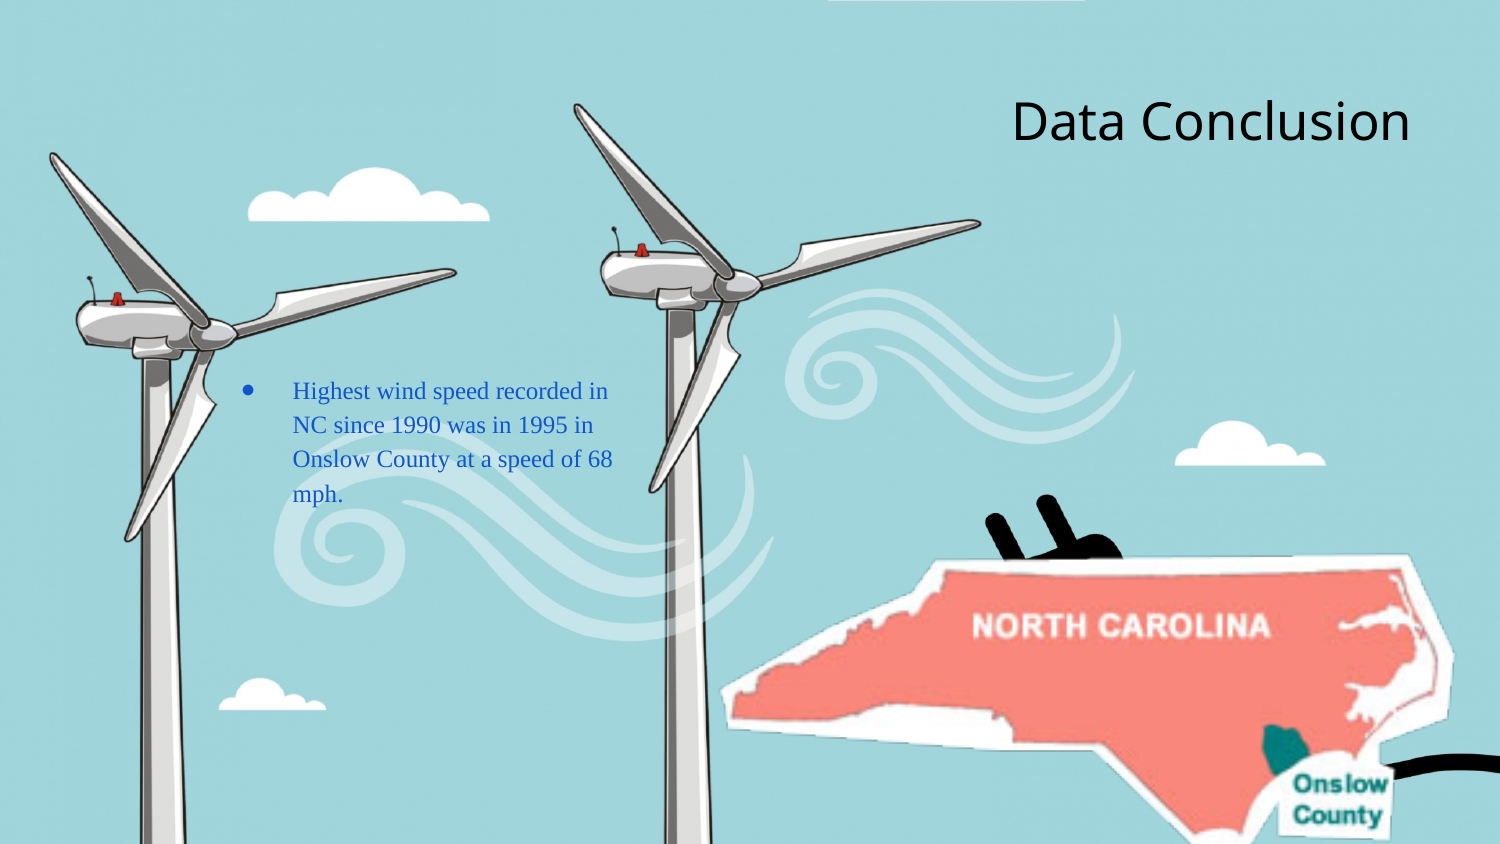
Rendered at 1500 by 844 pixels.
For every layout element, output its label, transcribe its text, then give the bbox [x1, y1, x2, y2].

list [51, 189, 1449, 750]
picture [0, 0, 1500, 844]
text_box Highest wind speed recorded in NC since 1990 was in 1995 in Onslow County at a speed of 68 mph. [202, 354, 659, 557]
title Data Conclusion [51, 72, 1449, 167]
